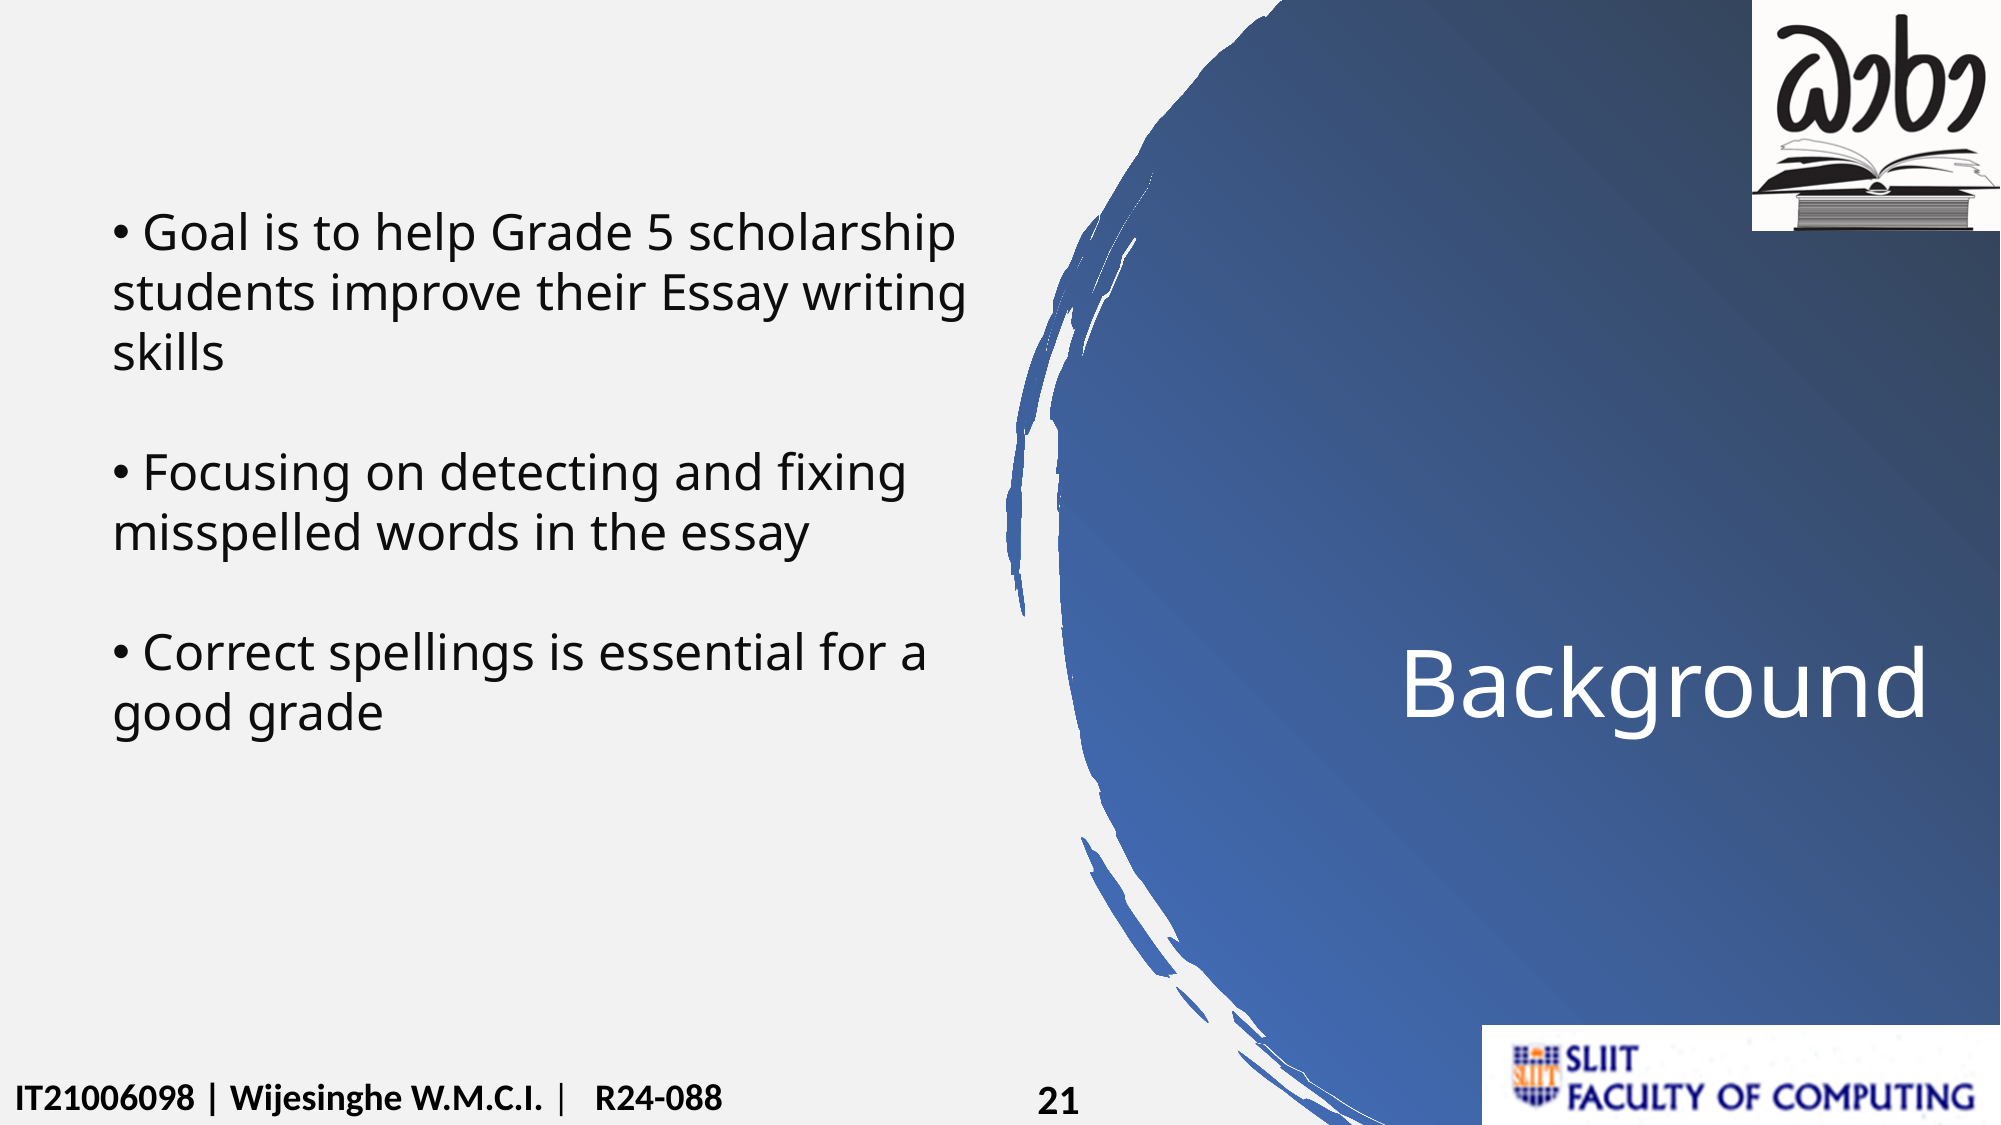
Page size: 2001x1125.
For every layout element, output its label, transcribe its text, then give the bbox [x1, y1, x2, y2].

picture [1482, 1025, 2000, 1125]
text_box IT21006098 | Wijesinghe W.M.C.I. | R24-088 [0, 1064, 1119, 1125]
title Background [1312, 627, 1947, 746]
text_box 21 [1022, 1065, 1473, 1125]
text_box Goal is to help Grade 5 scholarship students improve their Essay writing skills Focusing on detecting and fixing misspelled words in the essay Correct spellings is essential for a good grade [97, 193, 1021, 749]
picture [1752, 0, 2000, 231]
